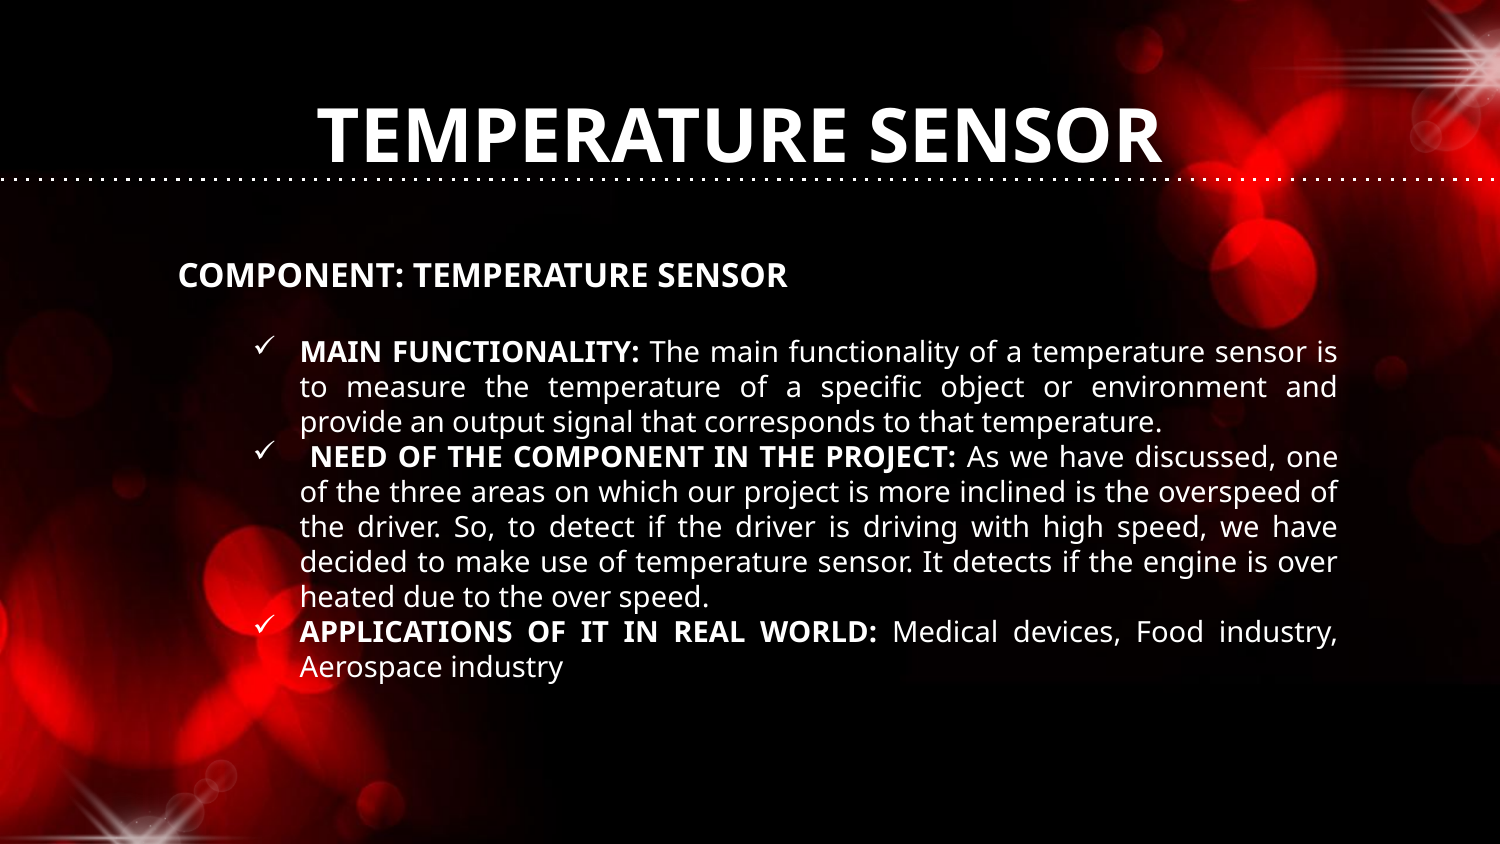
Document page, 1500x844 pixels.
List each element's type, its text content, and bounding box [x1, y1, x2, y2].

subtitle COMPONENT: TEMPERATURE SENSOR MAIN FUNCTIONALITY: The main functionality of a temperature sensor is to measure the temperature of a specific object or environment and provide an output signal that corresponds to that temperature. NEED OF THE COMPONENT IN THE PROJECT: As we have discussed, one of the three areas on which our project is more inclined is the overspeed of the driver. So, to detect if the driver is driving with high speed, we have decided to make use of temperature sensor. It detects if the engine is over heated due to the over speed. APPLICATIONS OF IT IN REAL WORLD: Medical devices, Food industry, Aerospace industry [162, 238, 1354, 746]
title TEMPERATURE SENSOR [118, 72, 1382, 167]
picture [0, 0, 1500, 844]
